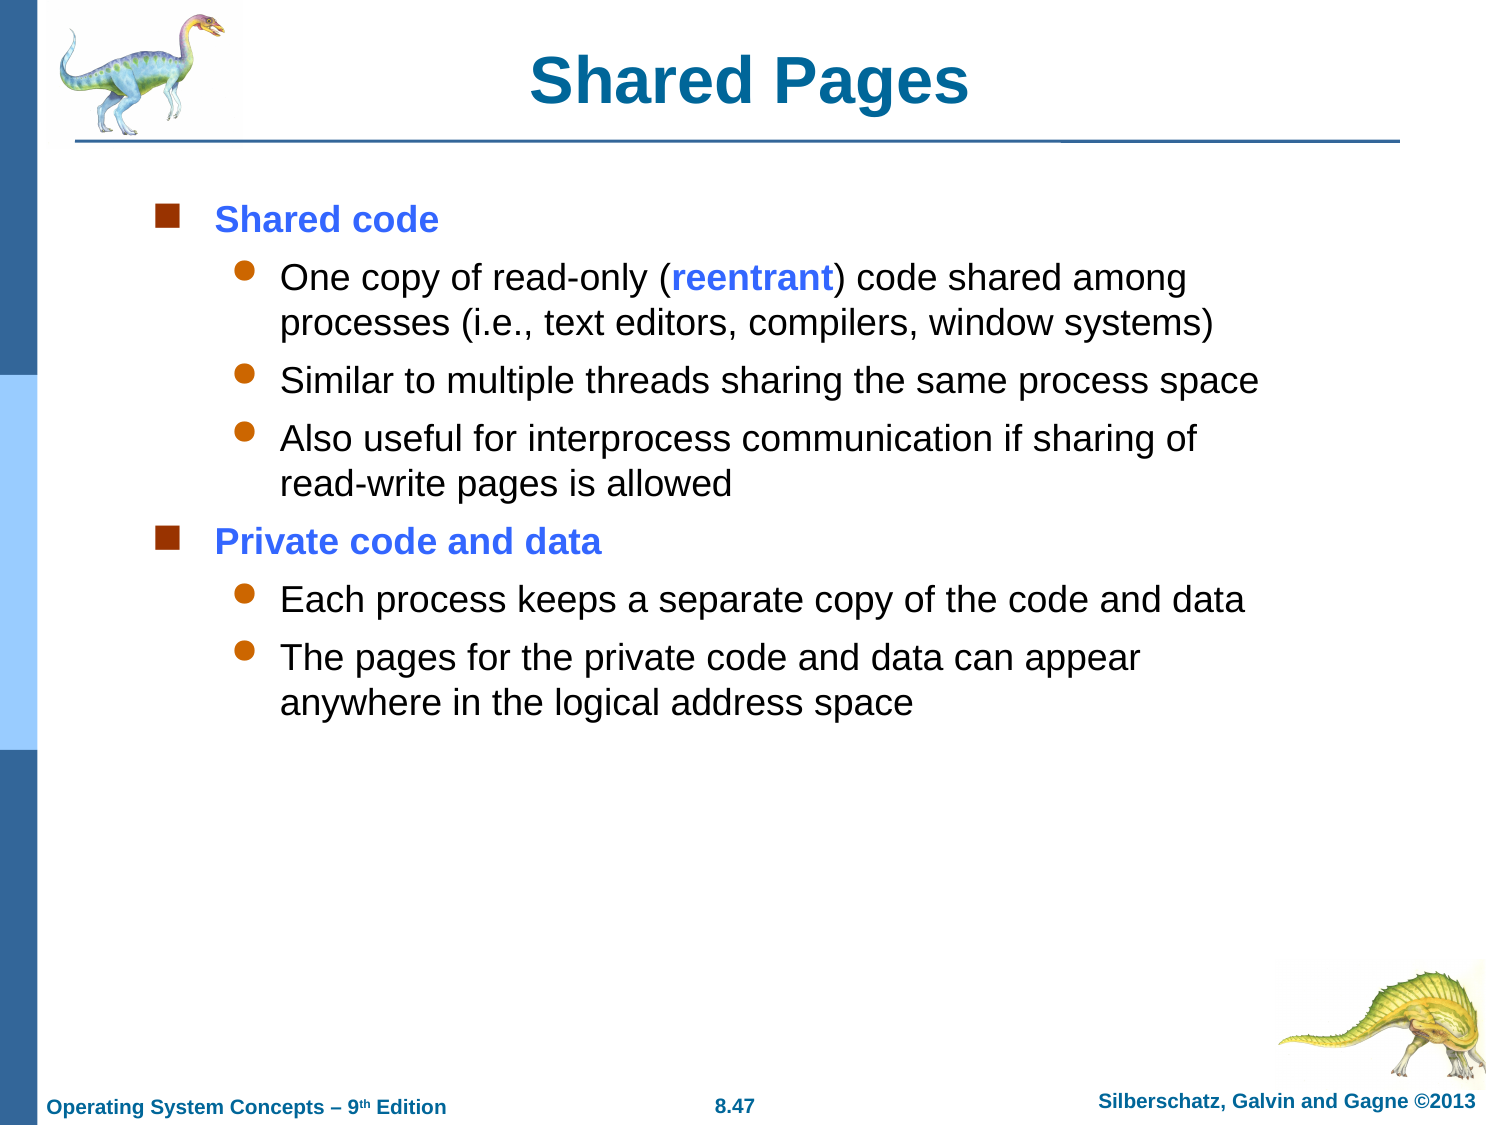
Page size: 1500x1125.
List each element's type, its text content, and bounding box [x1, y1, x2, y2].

title Shared Pages [75, 29, 1425, 125]
list Shared code One copy of read-only (reentrant) code shared among processes (i.e., text editors, compilers, window systems) Similar to multiple threads sharing the same process space Also useful for interprocess communication if sharing of read-write pages is allowed Private code and data Each process keeps a separate copy of the code and data The pages for the private code and data can appear anywhere in the logical address space [143, 187, 1284, 923]
picture [1275, 959, 1486, 1090]
picture [46, 0, 243, 149]
